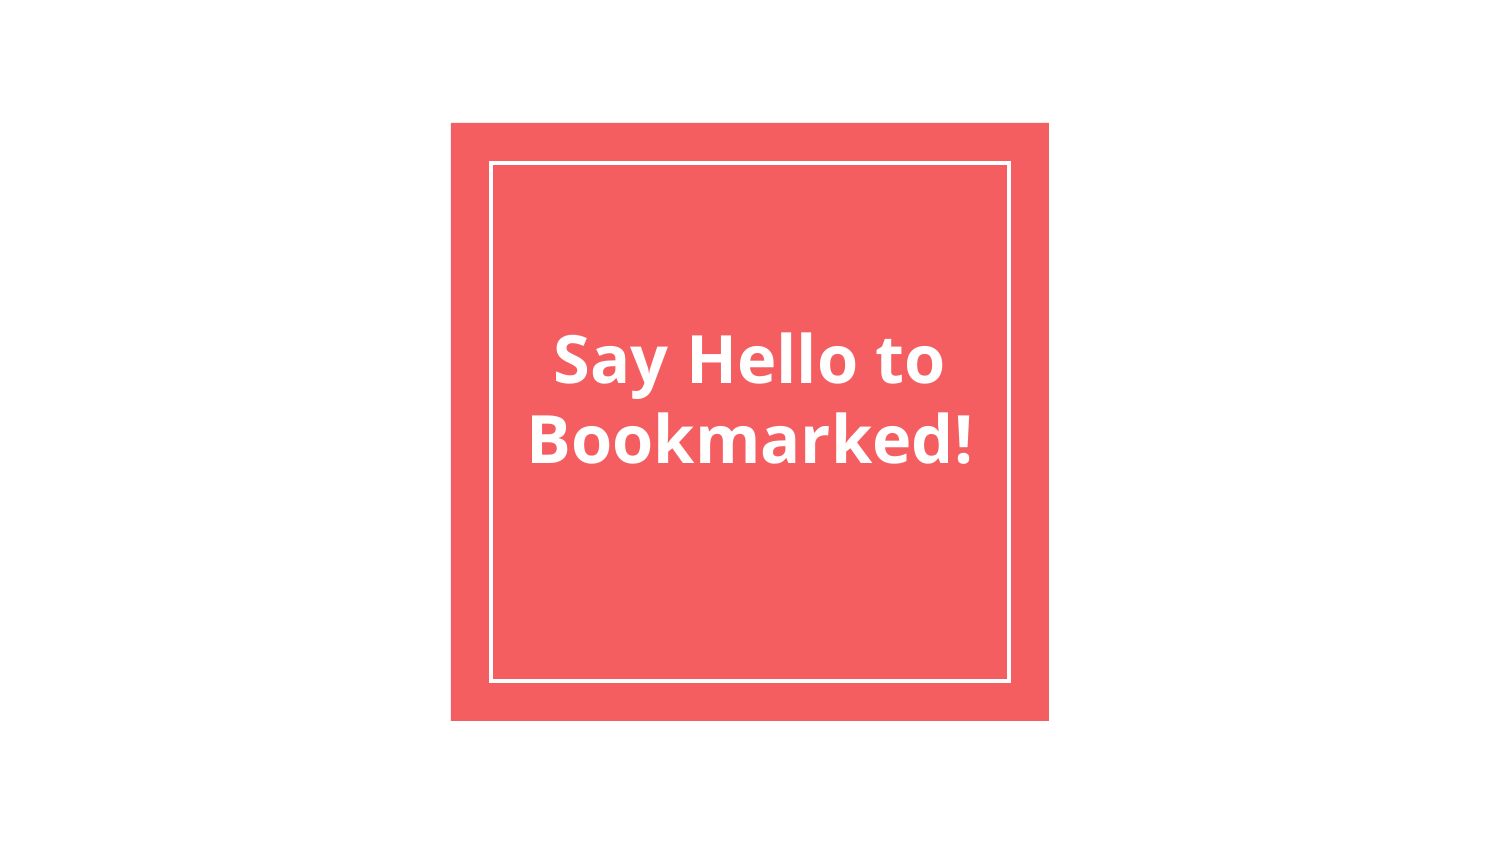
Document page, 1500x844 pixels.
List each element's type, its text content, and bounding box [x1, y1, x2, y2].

title Say Hello to Bookmarked! [507, 266, 993, 527]
